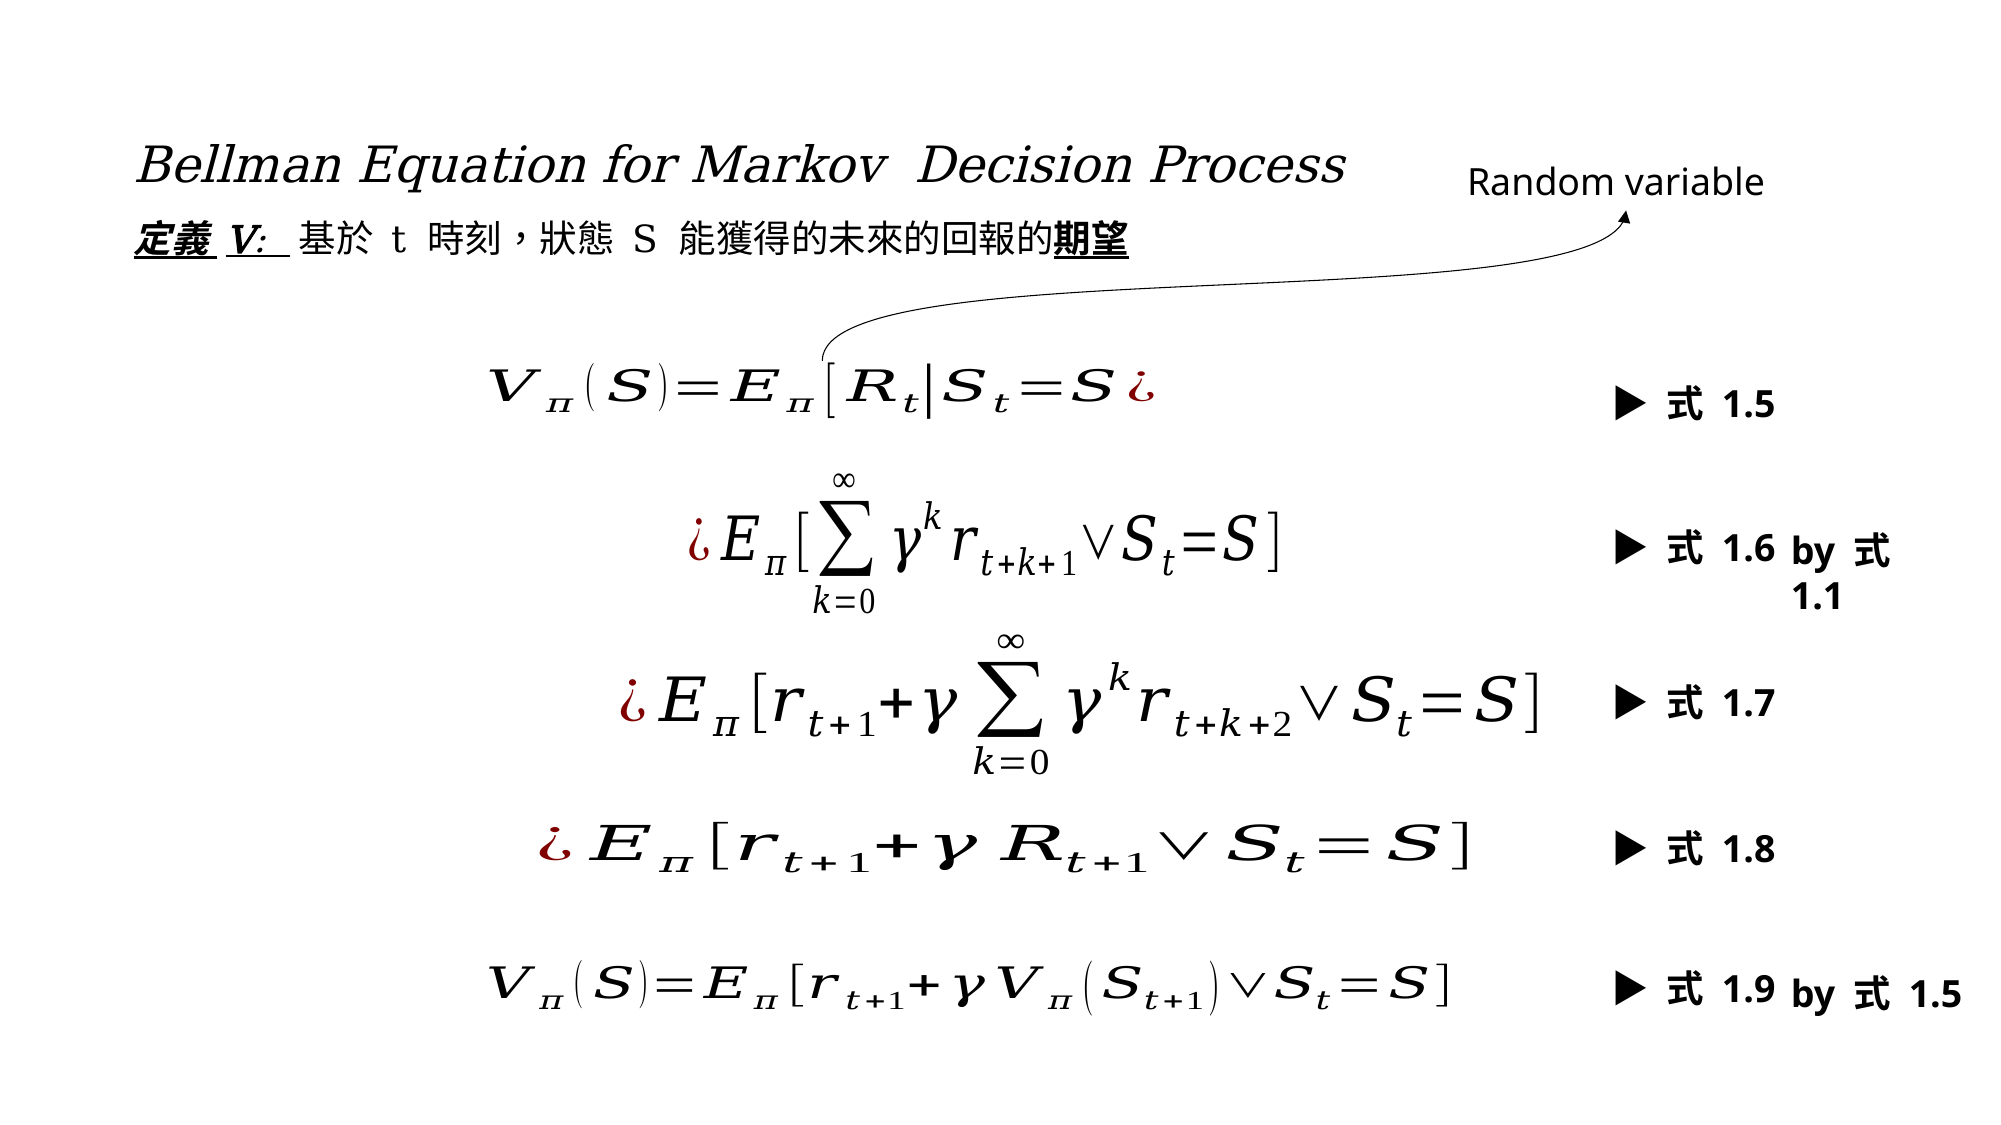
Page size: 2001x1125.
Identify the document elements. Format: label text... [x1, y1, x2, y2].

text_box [1149, 0, 1299, 688]
text_box by 式 1.1 [1776, 519, 1971, 625]
text_box by 式 1.5 [1776, 962, 2000, 1022]
text_box Bellman Equation for Markov Decision Process 定義 V: 基於 t 時刻，狀態 S 能獲得的未來的回報的期望 [1299, 95, 1722, 268]
text_box ▶ 式 1.6 [1597, 516, 1800, 577]
text_box Random variable [1452, 150, 1800, 211]
text_box ▶ 式 1.7 [1597, 671, 1800, 732]
text_box Bellman Equation for Markov Decision Process 定義 V: 基於 t 時刻，狀態 S 能獲得的未來的回報的期望 [118, 95, 1149, 268]
text_box ▶ 式 1.5 [1597, 372, 1800, 433]
text_box ▶ 式 1.8 [1597, 818, 1800, 878]
text_box ▶ 式 1.9 [1597, 957, 1800, 1018]
